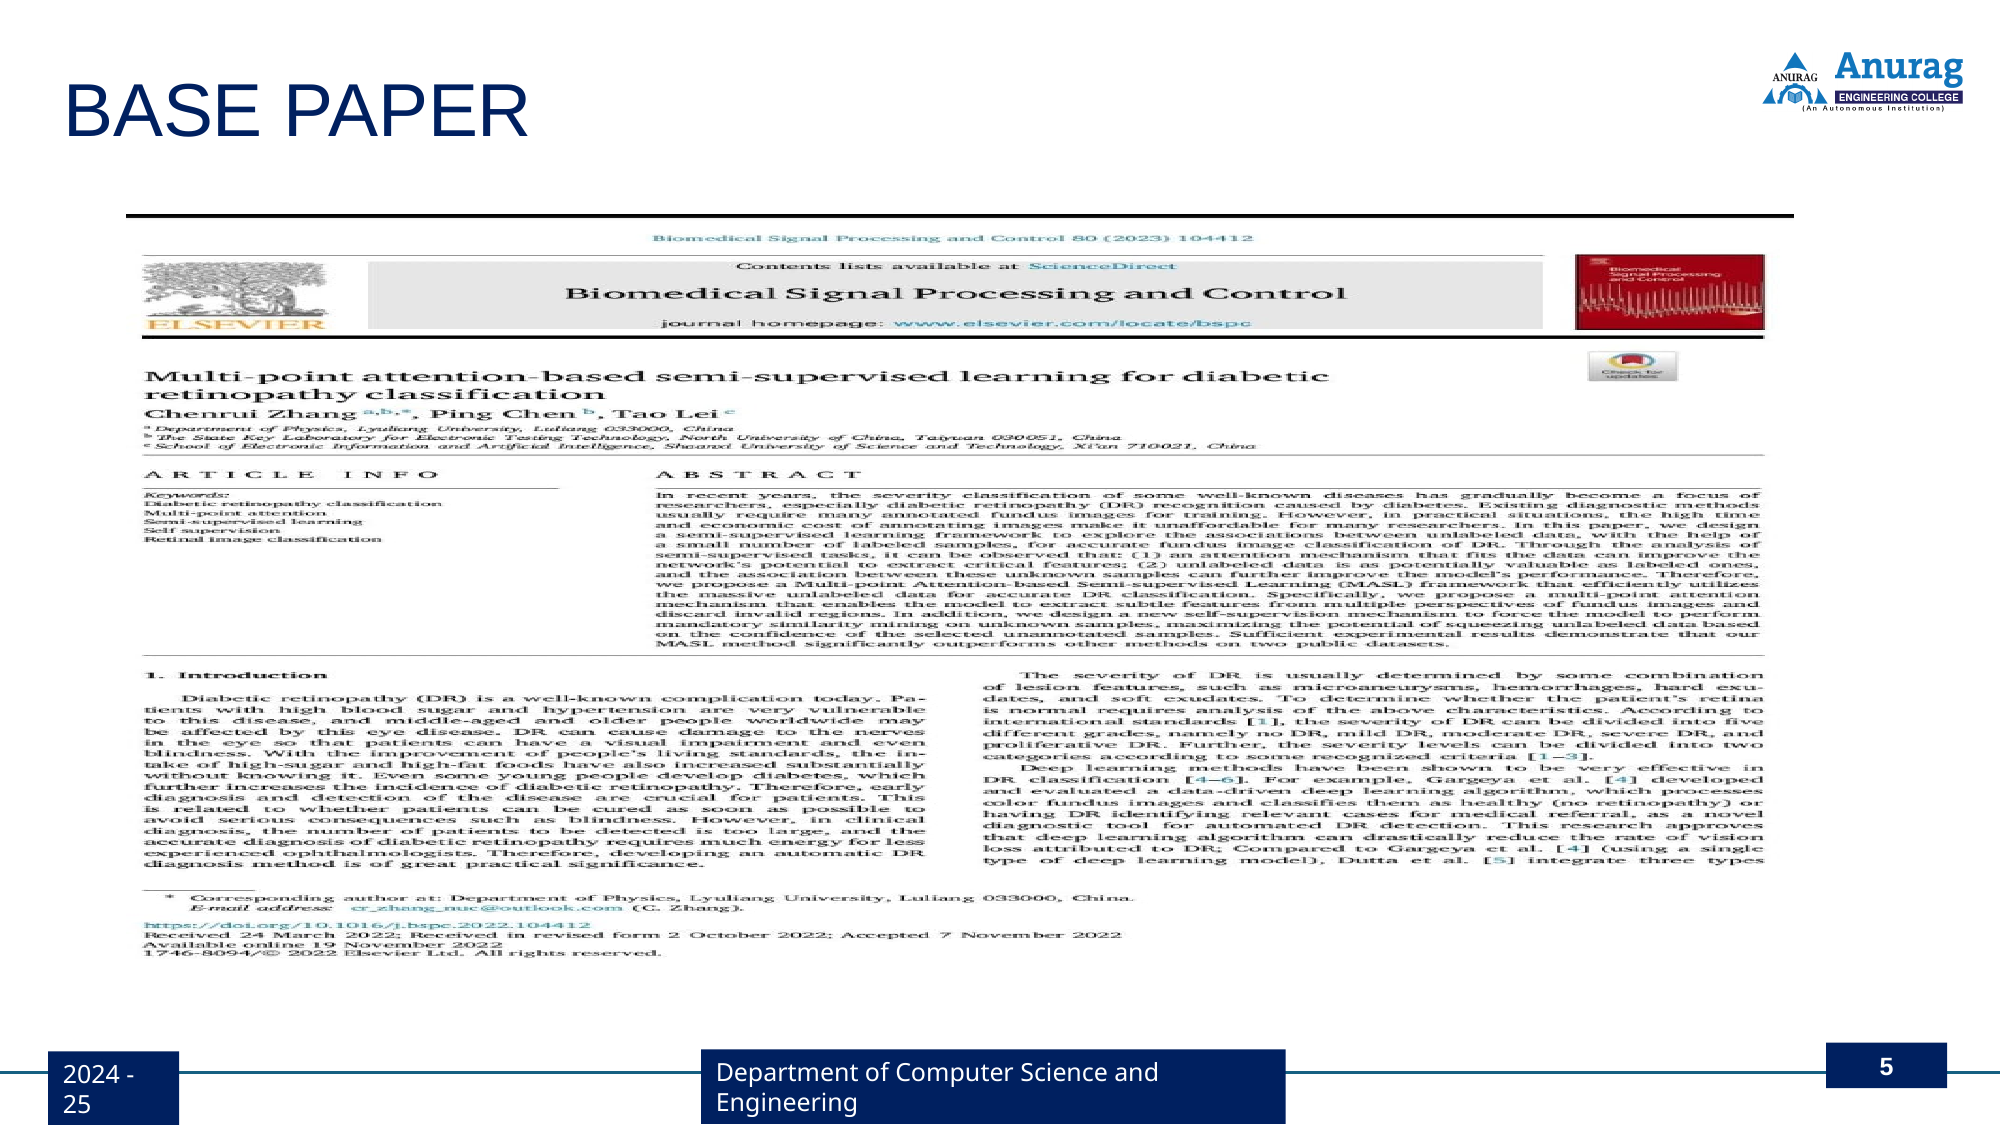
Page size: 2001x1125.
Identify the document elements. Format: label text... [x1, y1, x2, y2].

title BASE PAPER [48, 52, 1744, 172]
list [125, 213, 1795, 1014]
picture [1762, 52, 1963, 112]
slide_number 5 [1826, 1042, 1948, 1089]
